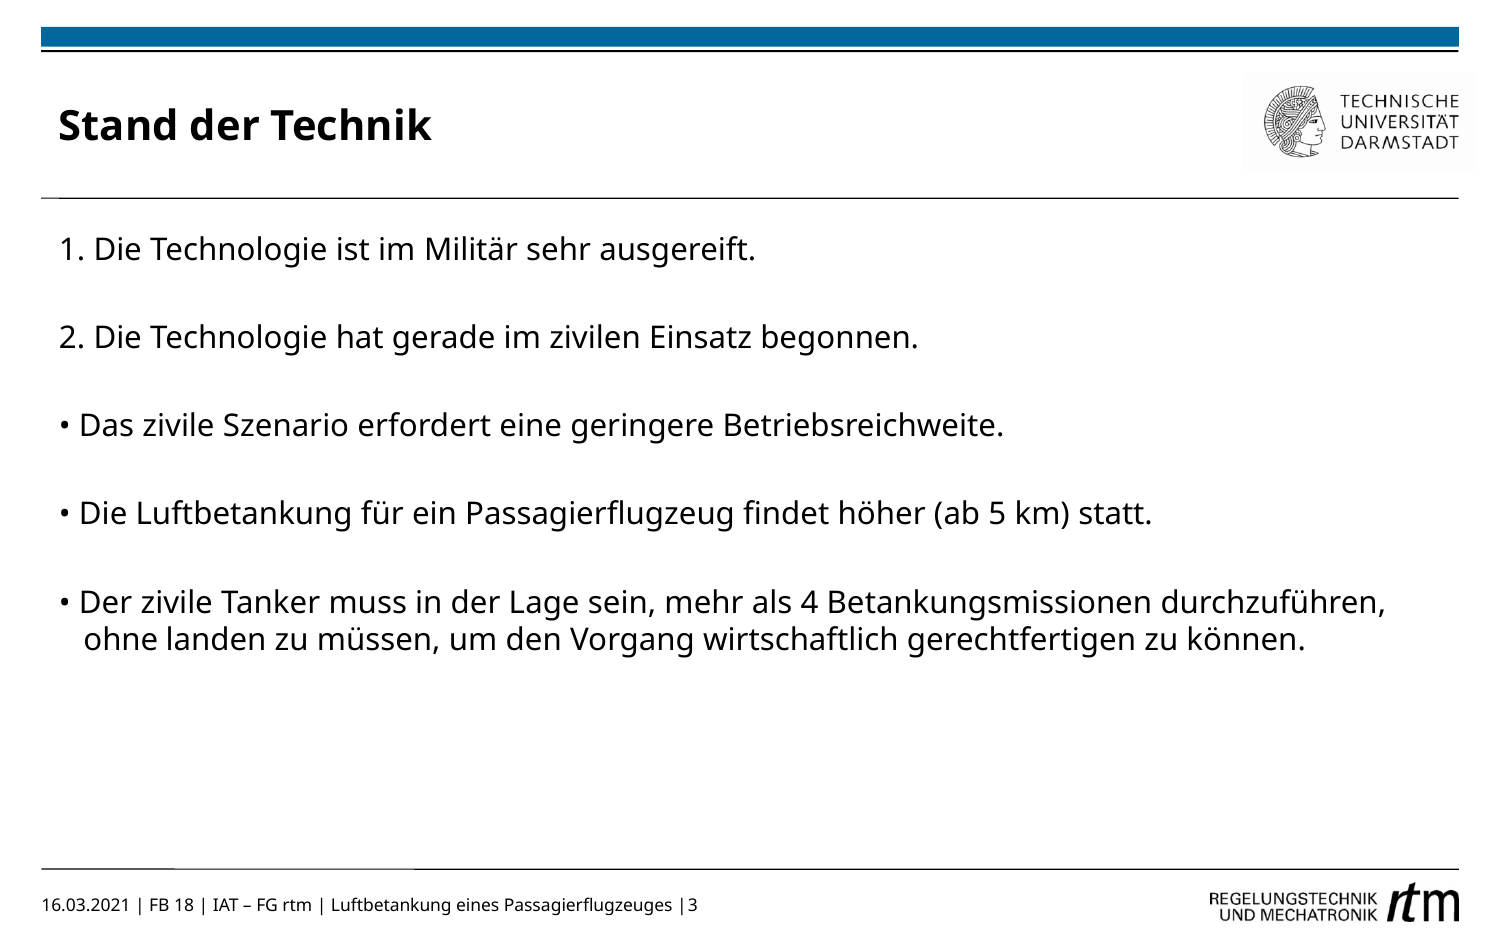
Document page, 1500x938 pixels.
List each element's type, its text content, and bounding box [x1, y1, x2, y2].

list 1. Die Technologie ist im Militär sehr ausgereift. 2. Die Technologie hat gerade im zivilen Einsatz begonnen. • Das zivile Szenario erfordert eine geringere Betriebsreichweite. • Die Luftbetankung für ein Passagierflugzeug findet höher (ab 5 km) statt. • Der zivile Tanker muss in der Lage sein, mehr als 4 Betankungsmissionen durchzuführen, ohne landen zu müssen, um den Vorgang wirtschaftlich gerechtfertigen zu können. [58, 221, 1441, 847]
picture [1210, 882, 1459, 922]
picture [1242, 73, 1477, 170]
title Stand der Technik [58, 66, 1149, 182]
